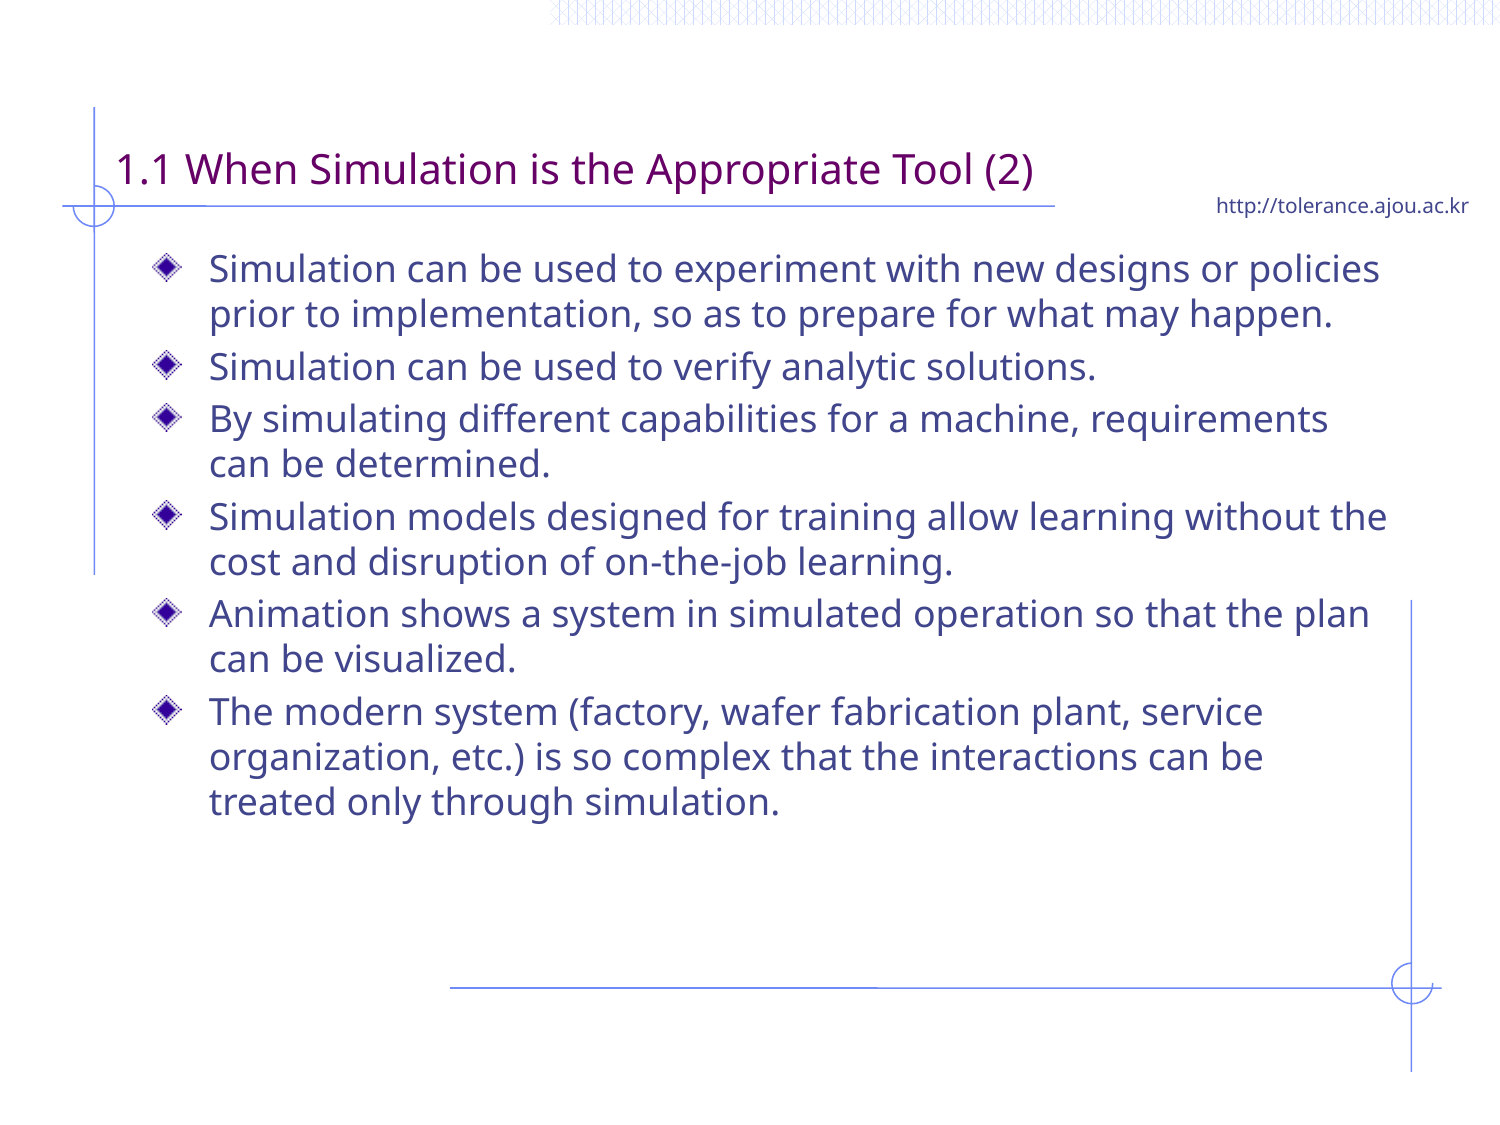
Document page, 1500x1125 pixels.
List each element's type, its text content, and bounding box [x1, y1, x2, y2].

picture [152, 598, 182, 627]
picture [152, 403, 182, 432]
title 1.1 When Simulation is the Appropriate Tool (2) [99, 99, 1251, 201]
picture [152, 350, 182, 380]
picture [152, 253, 182, 282]
list Simulation can be used to experiment with new designs or policies prior to implementation, so as to prepare for what may happen. Simulation can be used to verify analytic solutions. By simulating different capabilities for a machine, requirements can be determined. Simulation models designed for training allow learning without the cost and disruption of on-the-job learning. Animation shows a system in simulated operation so that the plan can be visualized. The modern system (factory, wafer fabrication plant, service organization, etc.) is so complex that the interactions can be treated only through simulation. [137, 237, 1413, 988]
picture [152, 500, 182, 530]
picture [152, 695, 182, 725]
